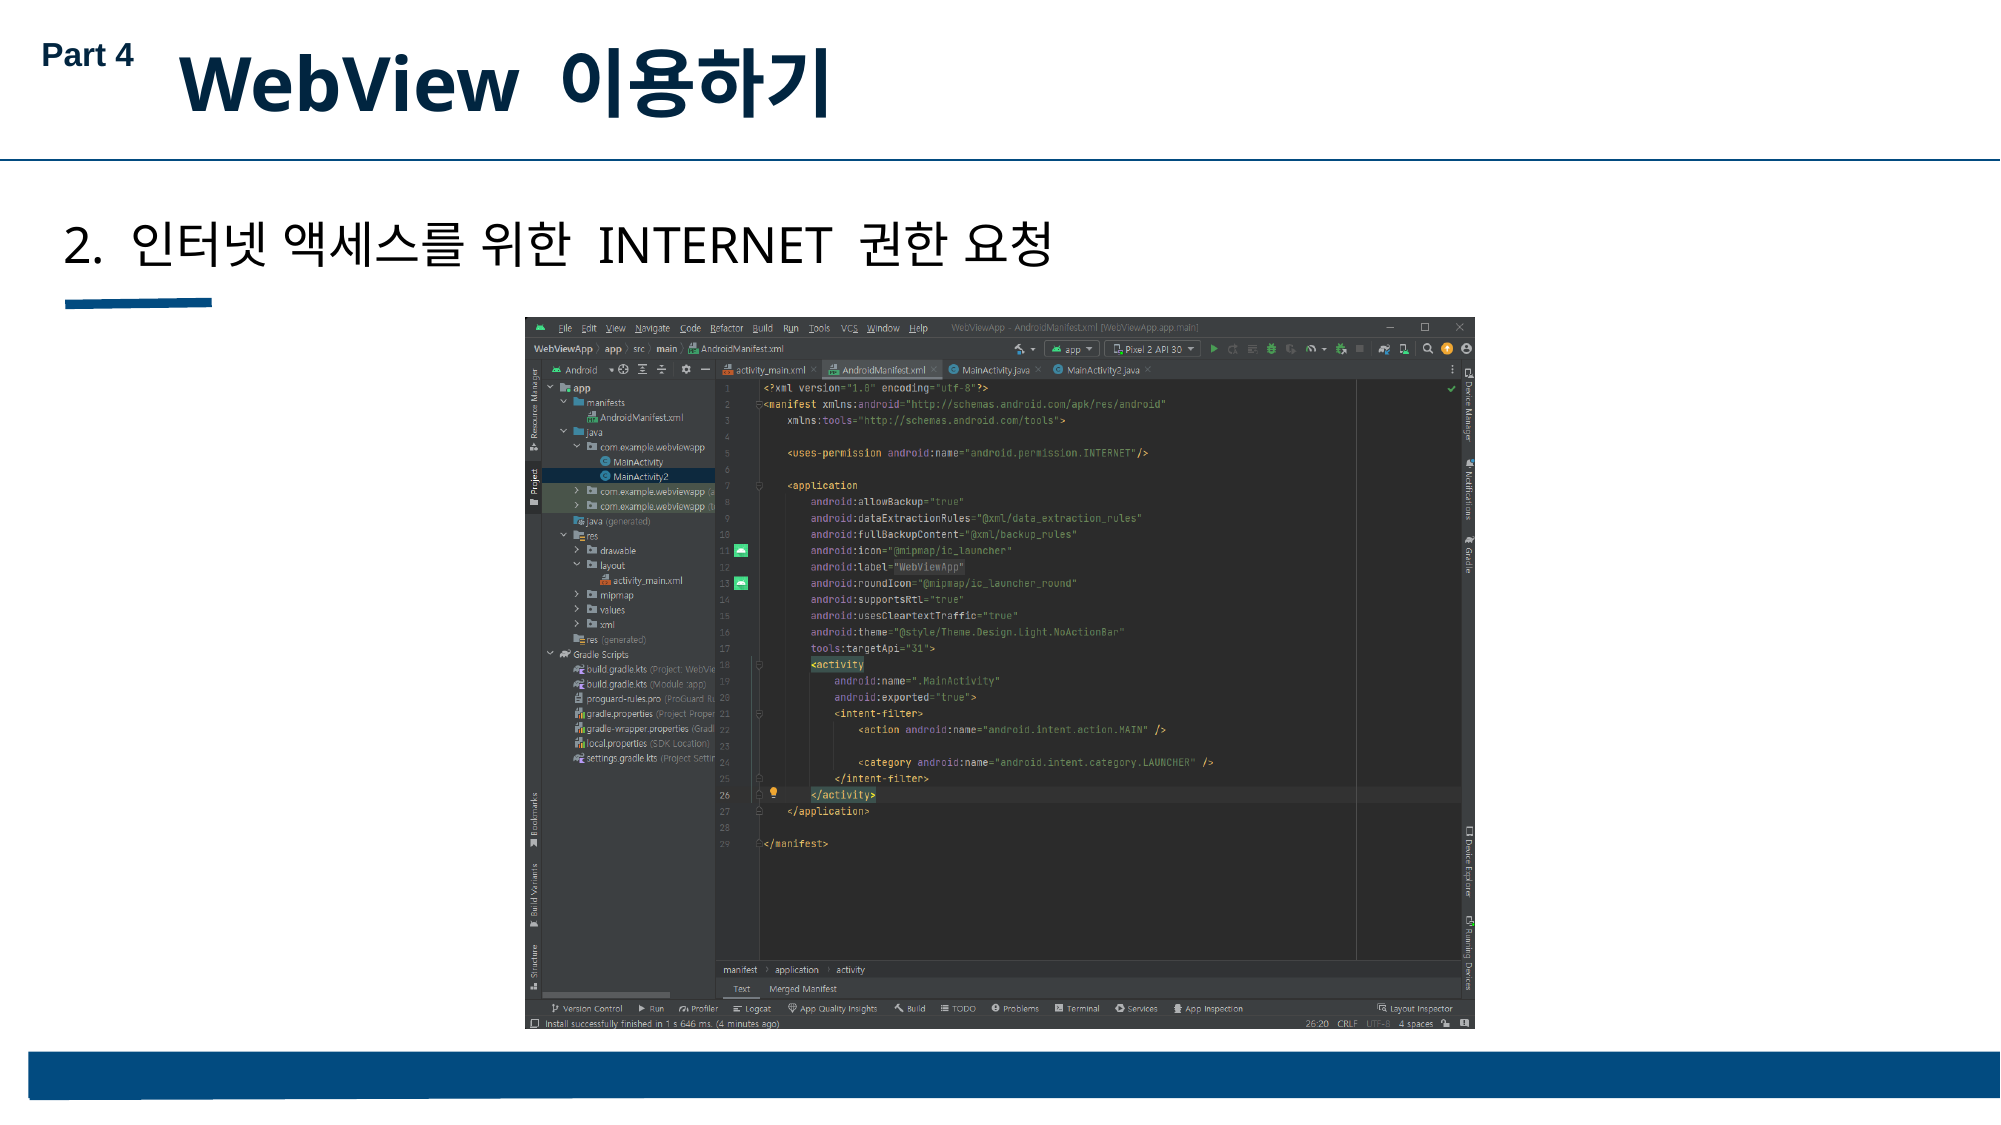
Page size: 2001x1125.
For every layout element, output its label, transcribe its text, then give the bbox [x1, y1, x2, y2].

picture [525, 317, 1475, 1029]
text_box 2. 인터넷 액세스를 위한 INTERNET 권한 요청 [48, 206, 1937, 282]
text_box [29, 1058, 1999, 1101]
text_box Part 4 [26, 26, 165, 81]
text_box WebView 이용하기 [164, 28, 1161, 134]
